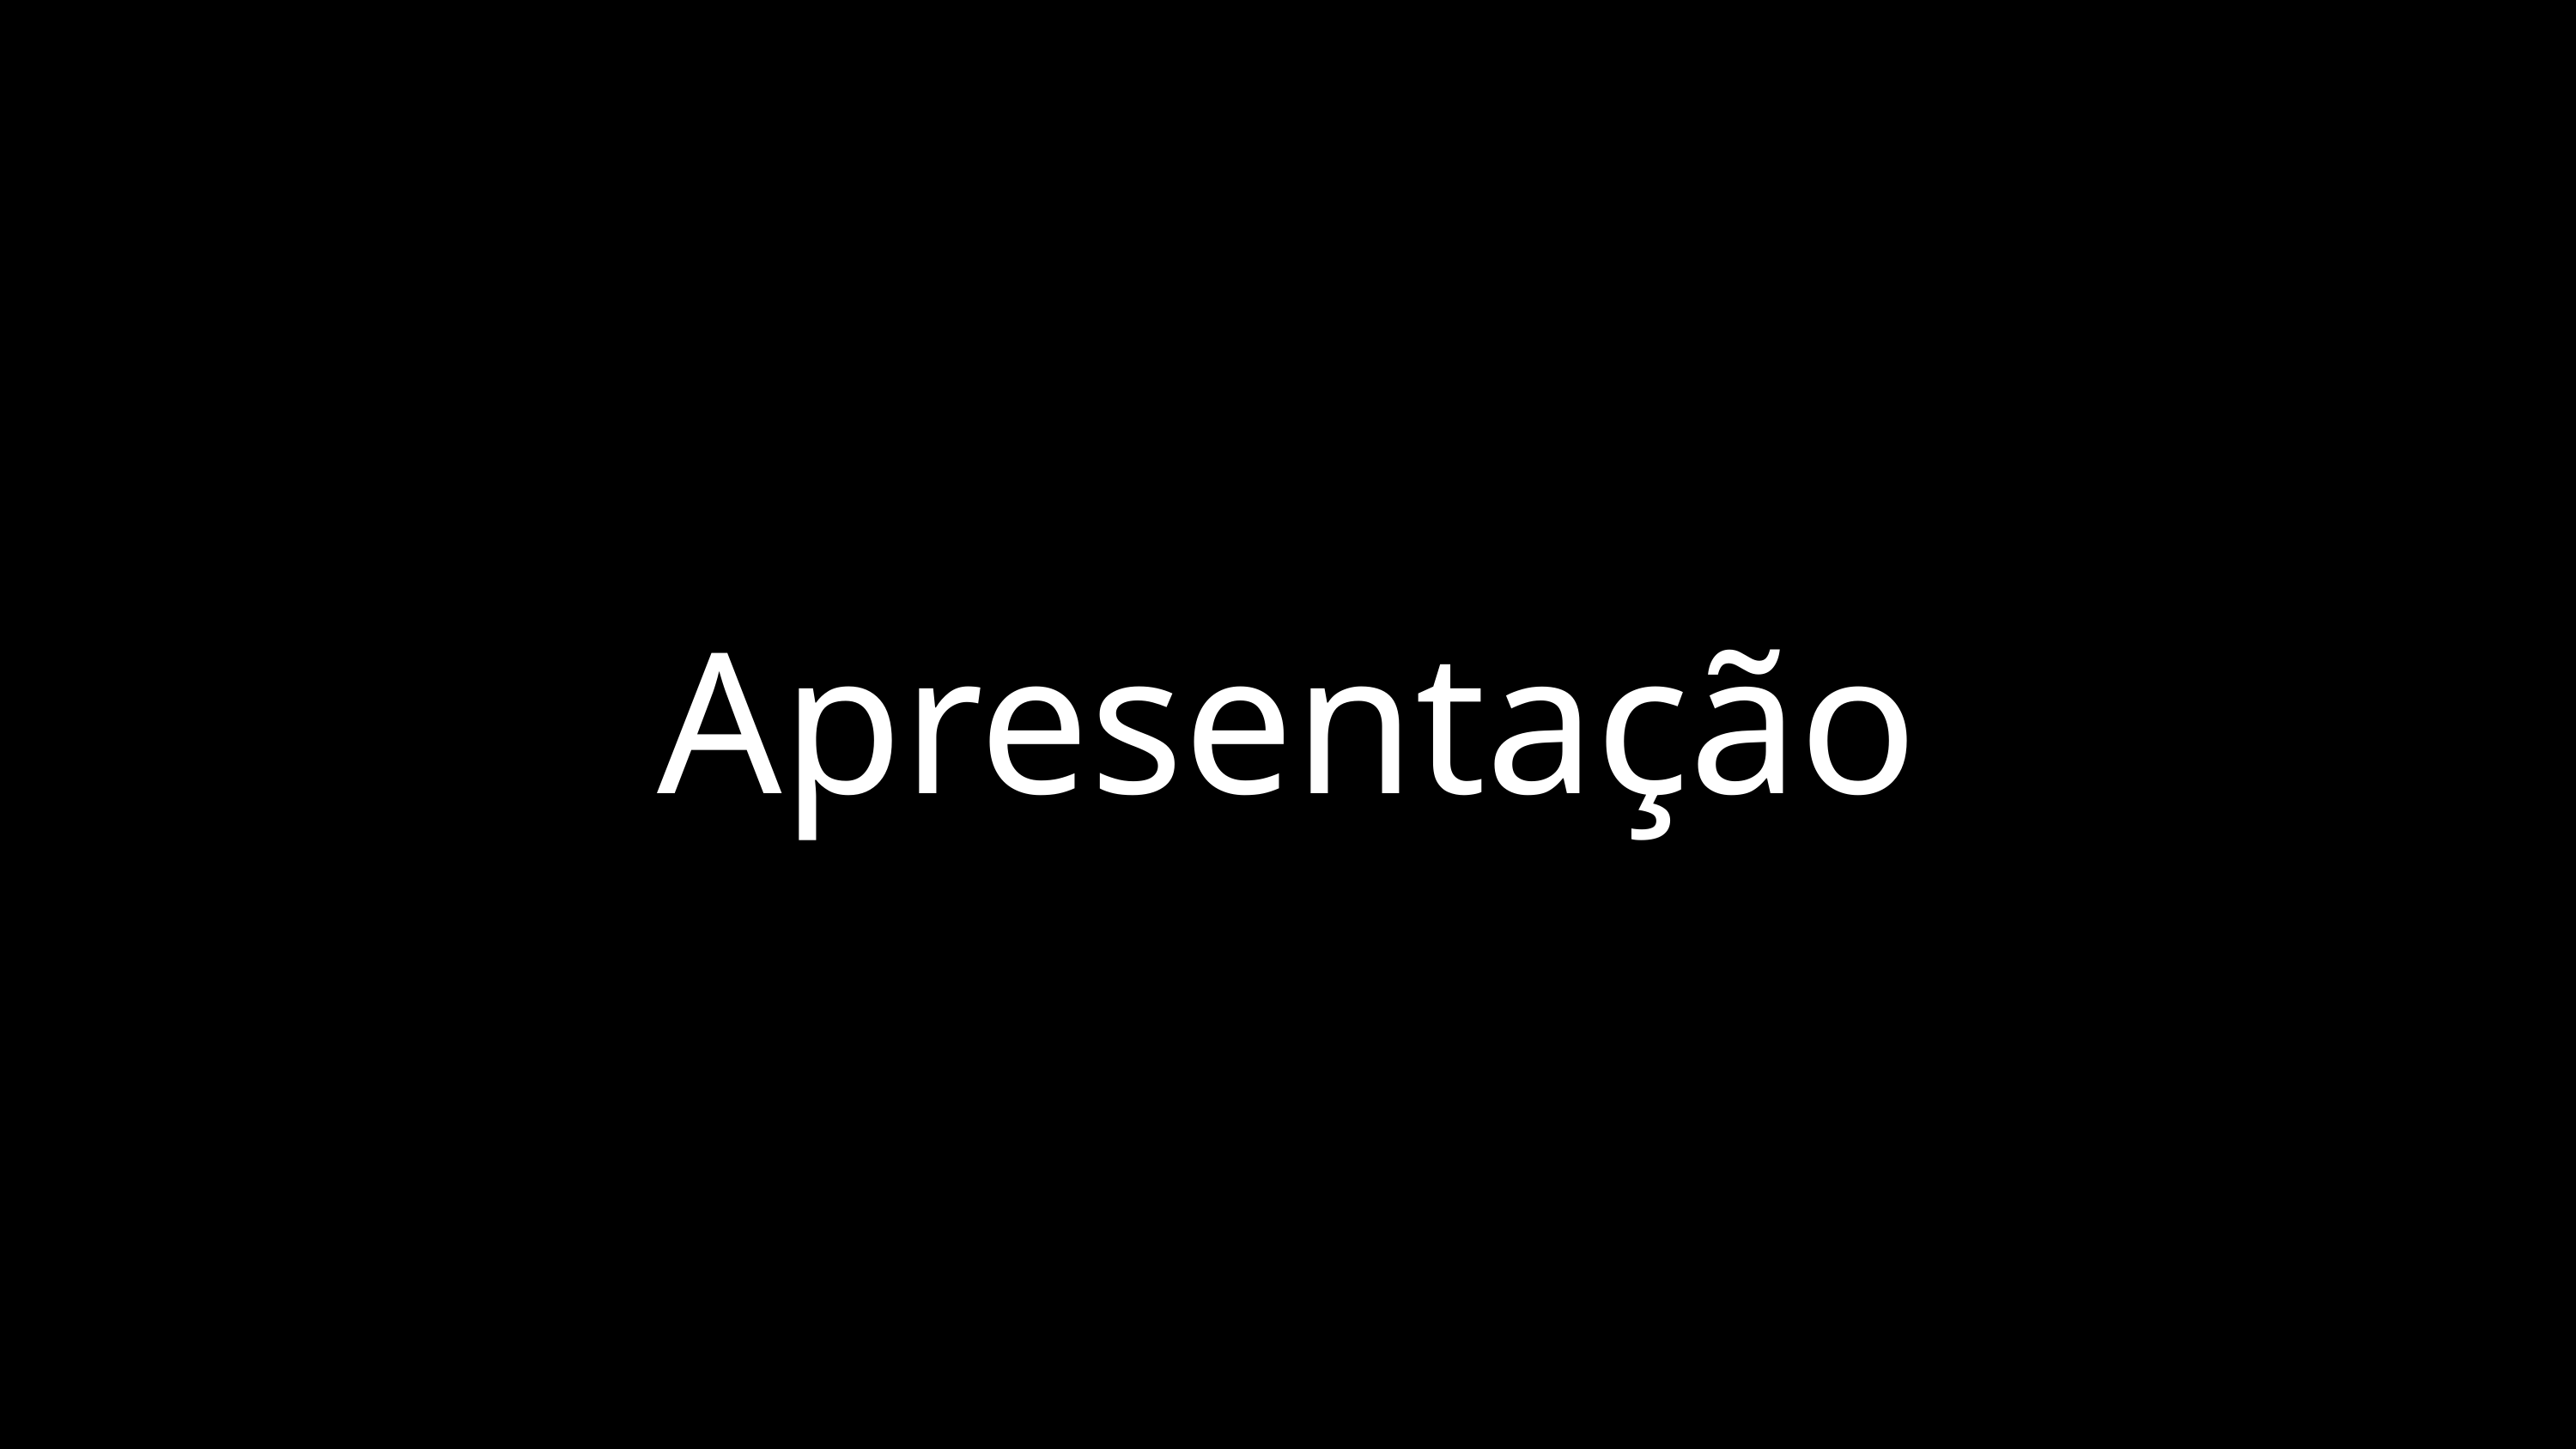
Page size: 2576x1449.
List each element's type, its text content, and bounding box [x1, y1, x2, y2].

text_box Apresentação [519, 633, 2057, 833]
